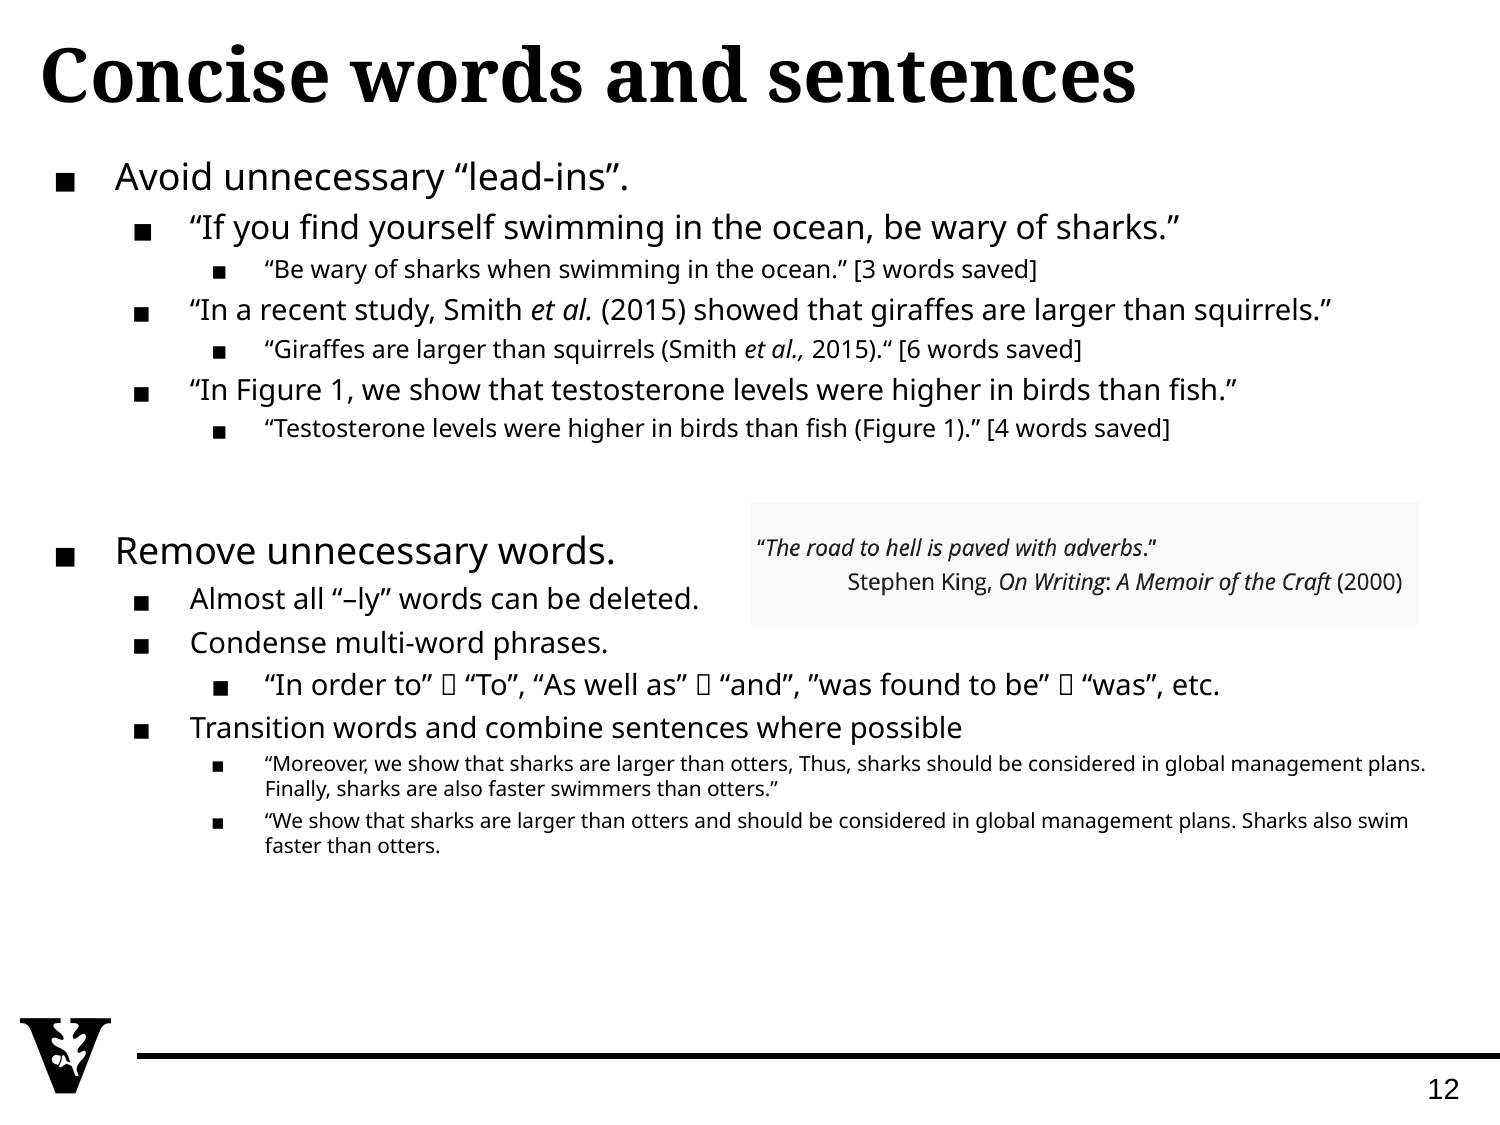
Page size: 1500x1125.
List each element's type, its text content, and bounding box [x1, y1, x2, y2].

picture [749, 499, 1420, 625]
slide_number 12 [1149, 1062, 1475, 1100]
title Concise words and sentences [24, 24, 1475, 121]
list Avoid unnecessary “lead-ins”. “If you find yourself swimming in the ocean, be wary of sharks.” “Be wary of sharks when swimming in the ocean.” [3 words saved] “In a recent study, Smith et al. (2015) showed that giraffes are larger than squirrels.” “Giraffes are larger than squirrels (Smith et al., 2015).“ [6 words saved] “In Figure 1, we show that testosterone levels were higher in birds than fish.” “Testosterone levels were higher in birds than fish (Figure 1).” [4 words saved] Remove unnecessary words. Almost all “–ly” words can be deleted. Condense multi-word phrases. “In order to”  “To”, “As well as”  “and”, ”was found to be”  “was”, etc. Transition words and combine sentences where possible “Moreover, we show that sharks are larger than otters, Thus, sharks should be considered in global management plans. Finally, sharks are also faster swimmers than otters.” “We show that sharks are larger than otters and should be considered in global management plans. Sharks also swim faster than otters. [24, 145, 1475, 1032]
picture [18, 1012, 111, 1100]
